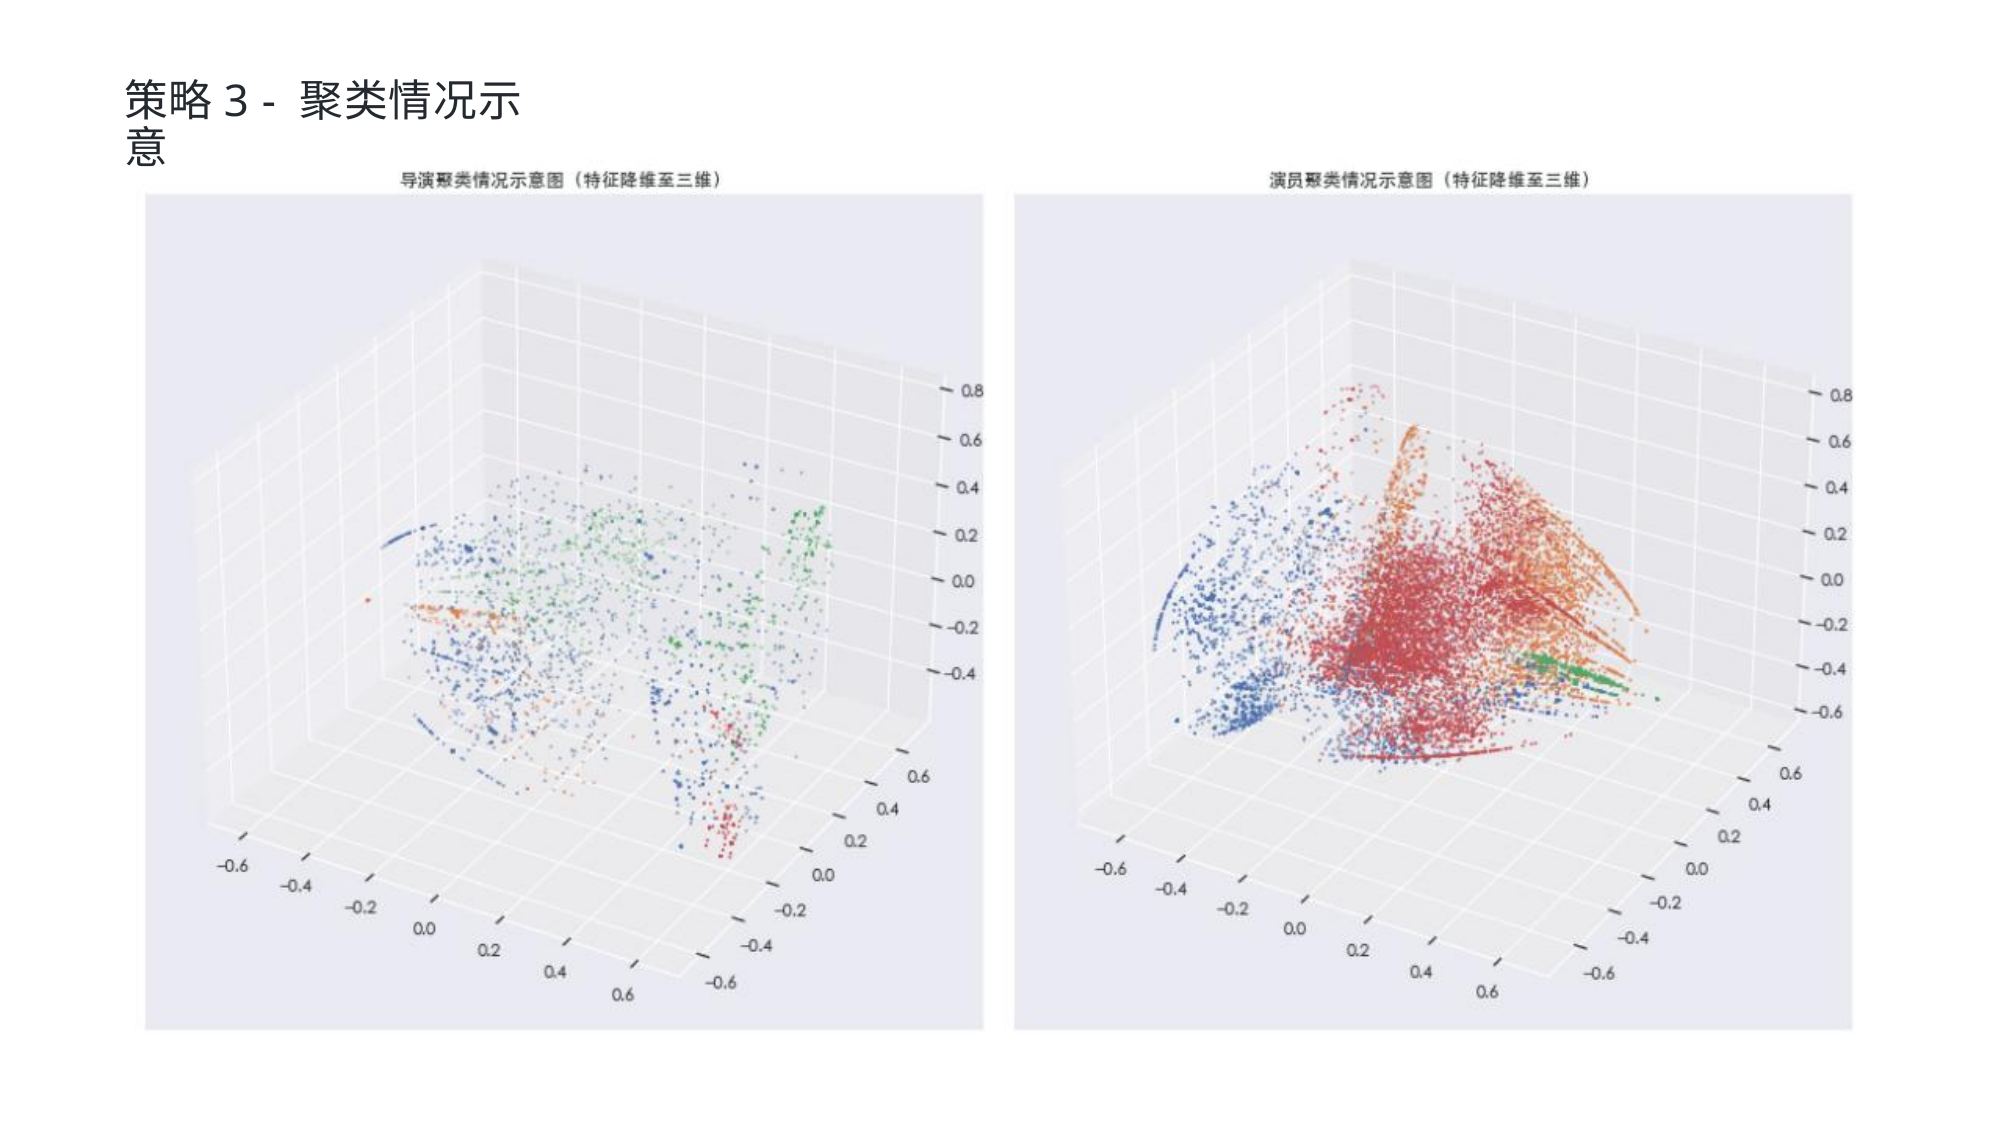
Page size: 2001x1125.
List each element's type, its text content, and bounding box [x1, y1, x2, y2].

picture [1004, 159, 1865, 1041]
text_box 策略3 - 聚类情况示意 [122, 75, 556, 127]
picture [135, 159, 996, 1041]
